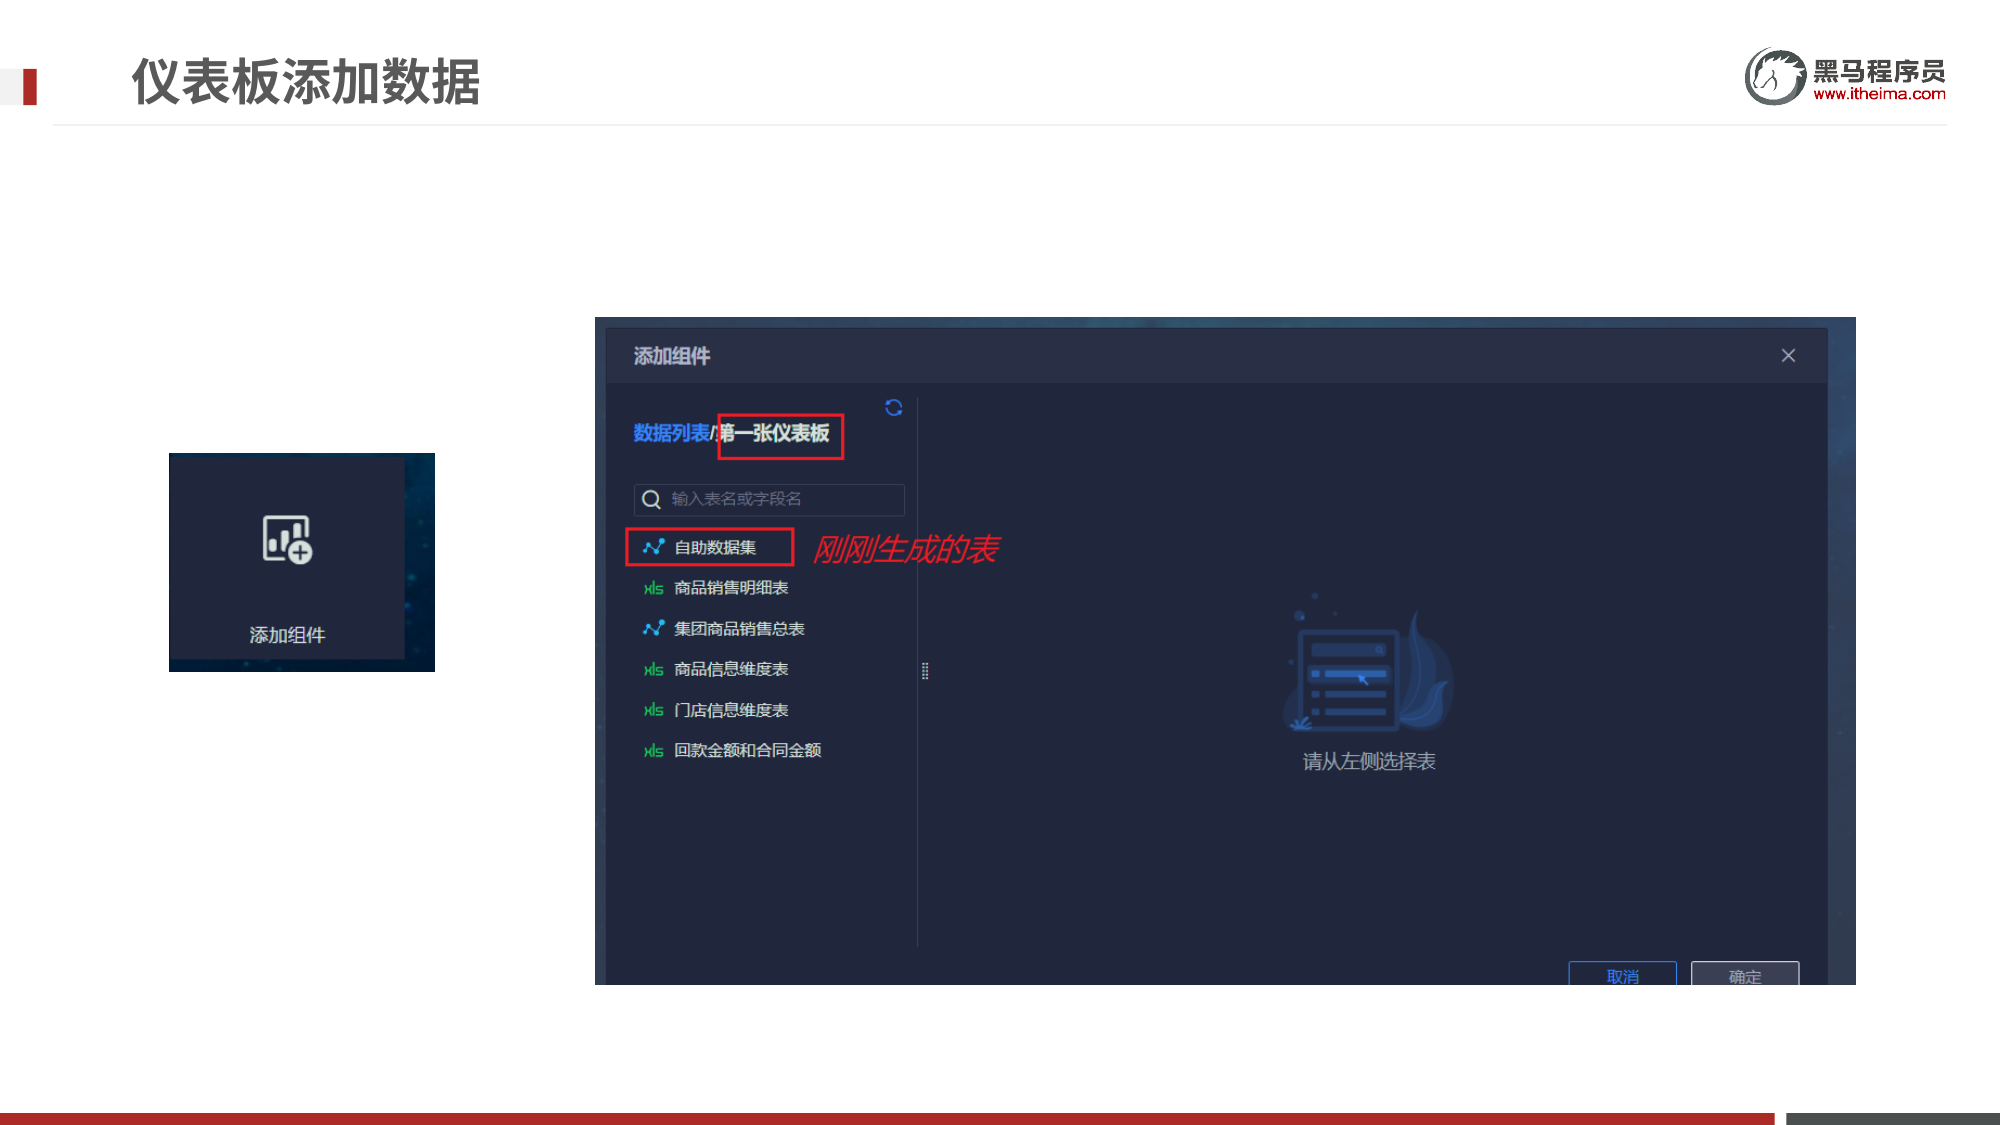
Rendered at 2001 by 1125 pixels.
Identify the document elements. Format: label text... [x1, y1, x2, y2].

title 仪表板添加数据 [116, 38, 1556, 124]
picture [595, 317, 1856, 985]
picture [1744, 46, 1946, 106]
picture [169, 452, 435, 673]
